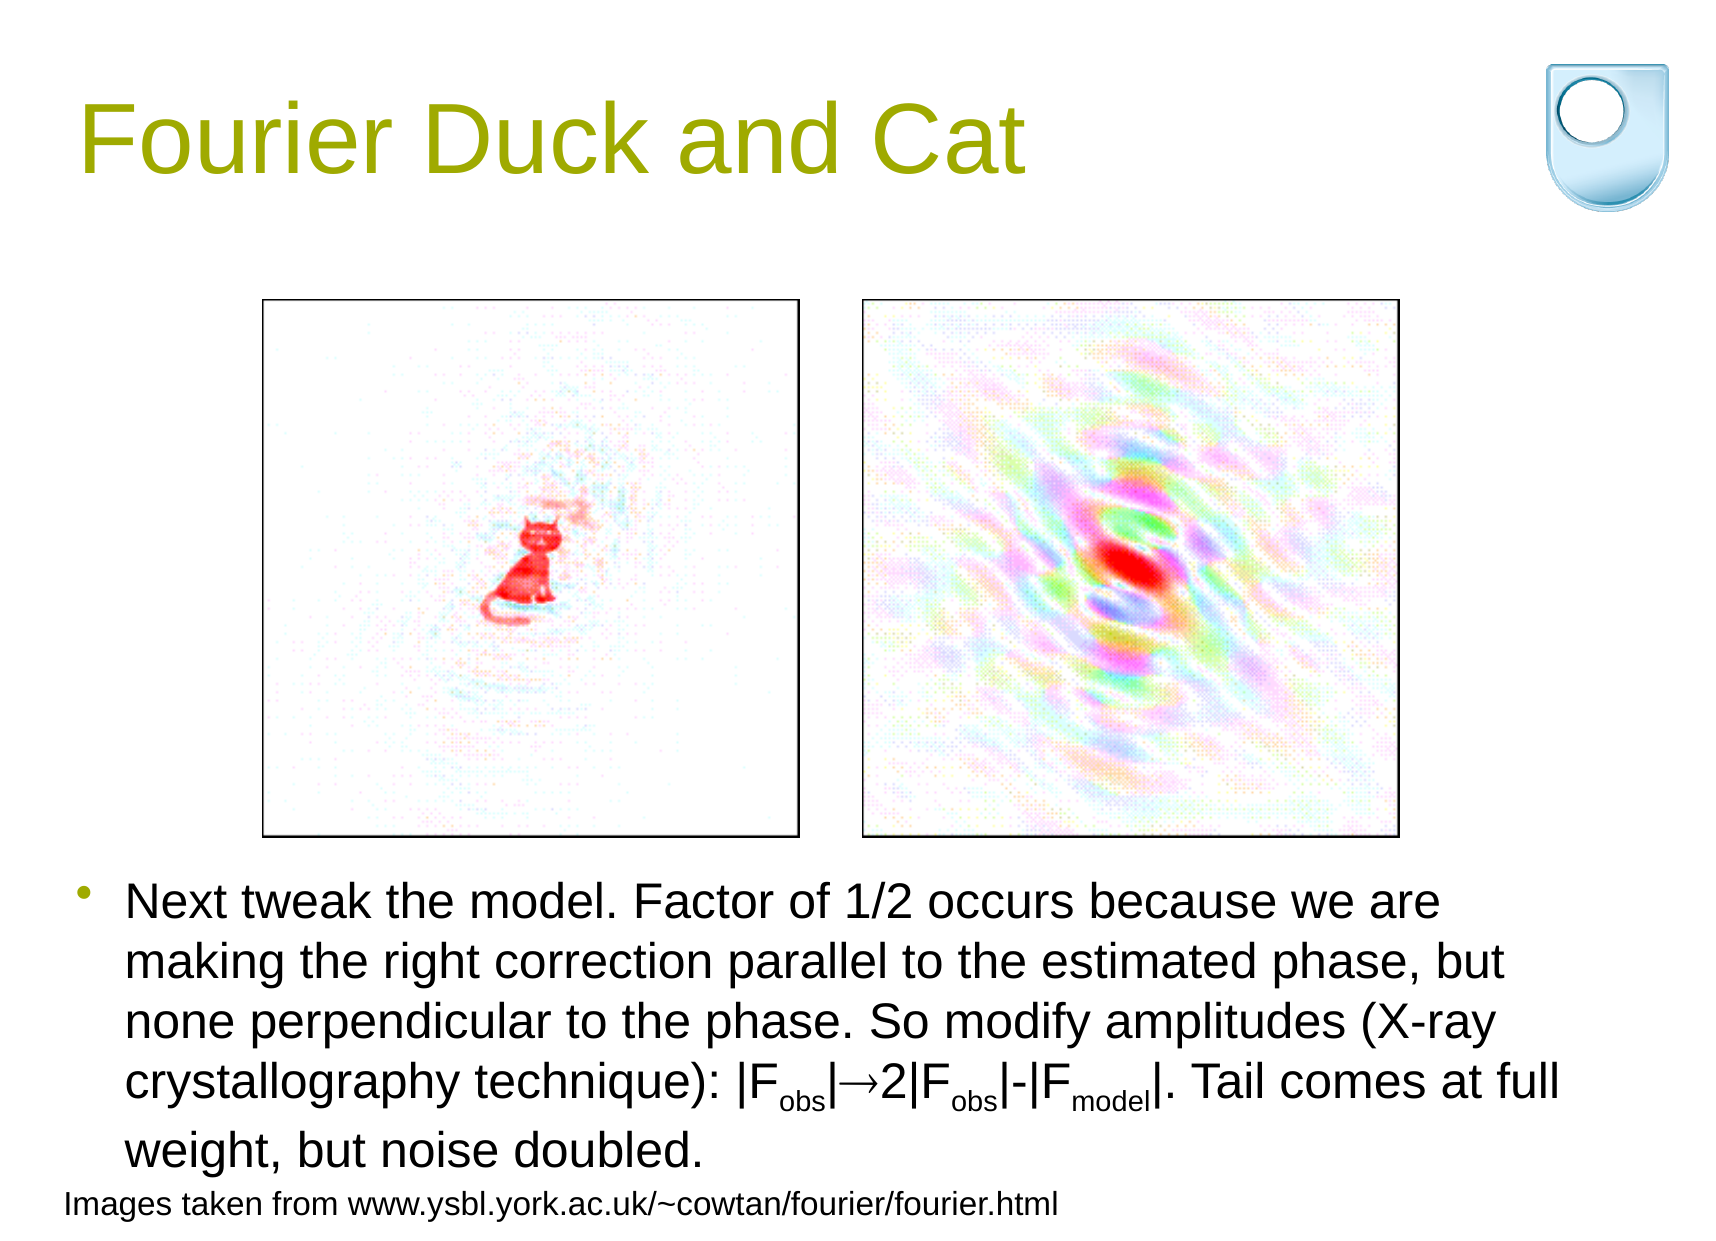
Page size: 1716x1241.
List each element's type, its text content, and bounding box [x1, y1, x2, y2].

list Next tweak the model. Factor of 1/2 occurs because we are making the right correction parallel to the estimated phase, but none perpendicular to the phase. So modify amplitudes (X-ray crystallography technique): |Fobs|2|Fobs|-|Fmodel|. Tail comes at full weight, but noise doubled. [62, 862, 1607, 1175]
picture [1546, 64, 1669, 212]
text_box Images taken from www.ysbl.york.ac.uk/~cowtan/fourier/fourier.html [48, 1174, 1076, 1230]
picture [262, 299, 801, 838]
title Fourier Duck and Cat [64, 66, 1609, 200]
picture [862, 299, 1401, 838]
